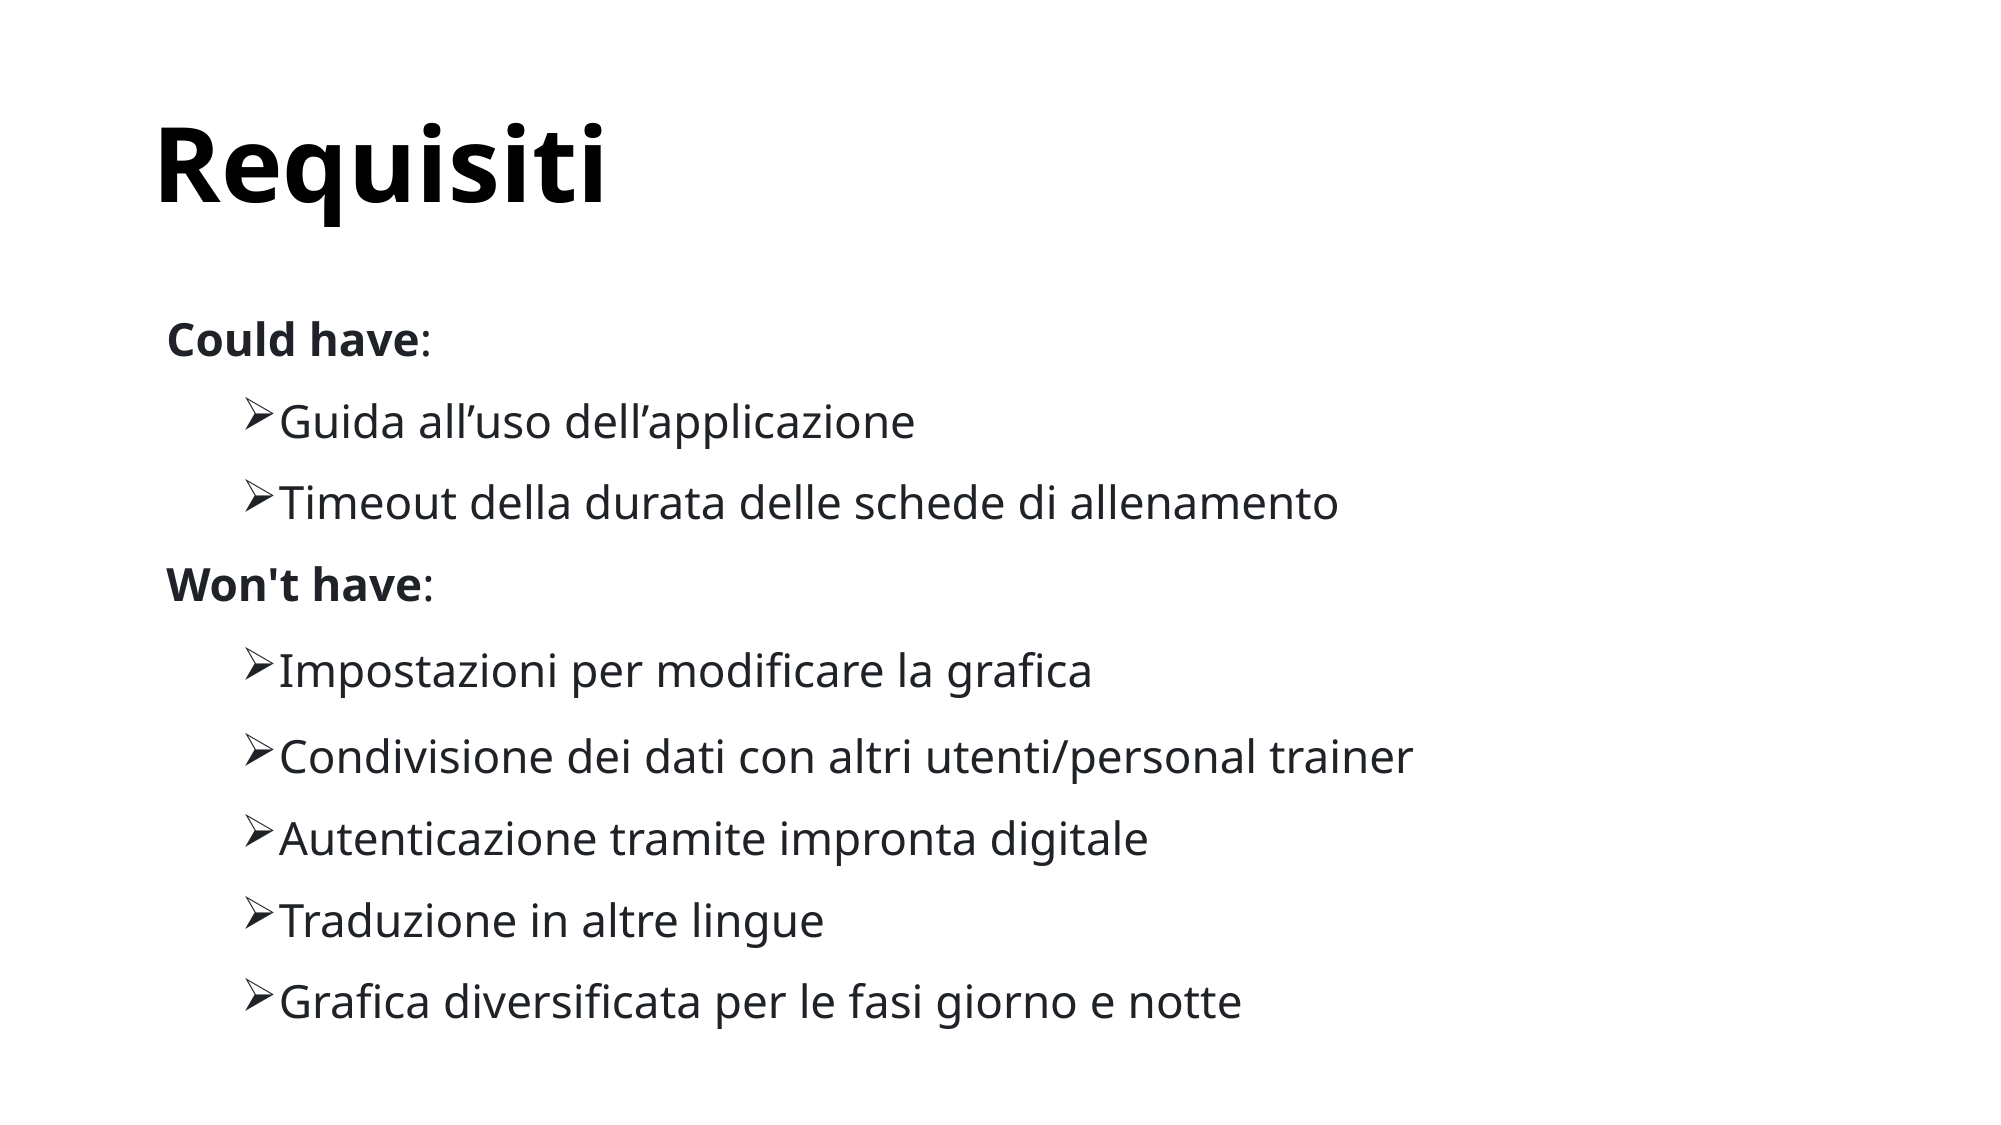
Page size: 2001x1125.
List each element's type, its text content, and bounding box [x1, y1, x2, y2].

title Requisiti [137, 59, 1863, 278]
list Could have: Guida all’uso dell’applicazione Timeout della durata delle schede di allenamento Won't have: Impostazioni per modificare la grafica Condivisione dei dati con altri utenti/personal trainer Autenticazione tramite impronta digitale Traduzione in altre lingue Grafica diversificata per le fasi giorno e notte [151, 299, 1863, 1083]
